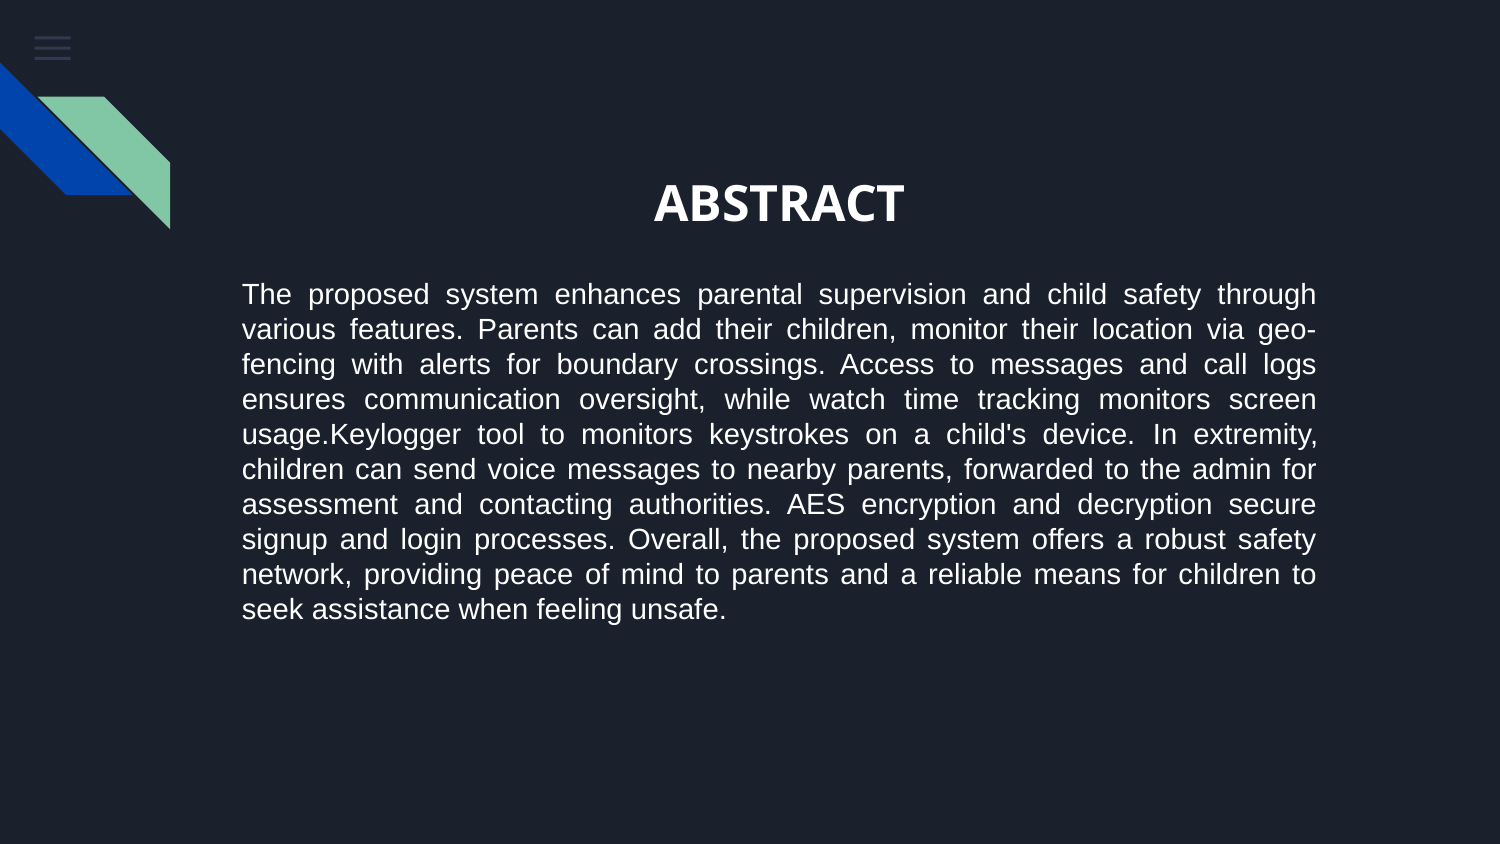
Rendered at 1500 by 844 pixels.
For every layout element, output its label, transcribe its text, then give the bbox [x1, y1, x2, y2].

title ABSTRACT [349, 156, 1211, 242]
text_box The proposed system enhances parental supervision and child safety through various features. Parents can add their children, monitor their location via geo-fencing with alerts for boundary crossings. Access to messages and call logs ensures communication oversight, while watch time tracking monitors screen usage.Keylogger tool to monitors keystrokes on a child's device. In extremity, children can send voice messages to nearby parents, forwarded to the admin for assessment and contacting authorities. AES encryption and decryption secure signup and login processes. Overall, the proposed system offers a robust safety network, providing peace of mind to parents and a reliable means for children to seek assistance when feeling unsafe. [227, 268, 1333, 633]
